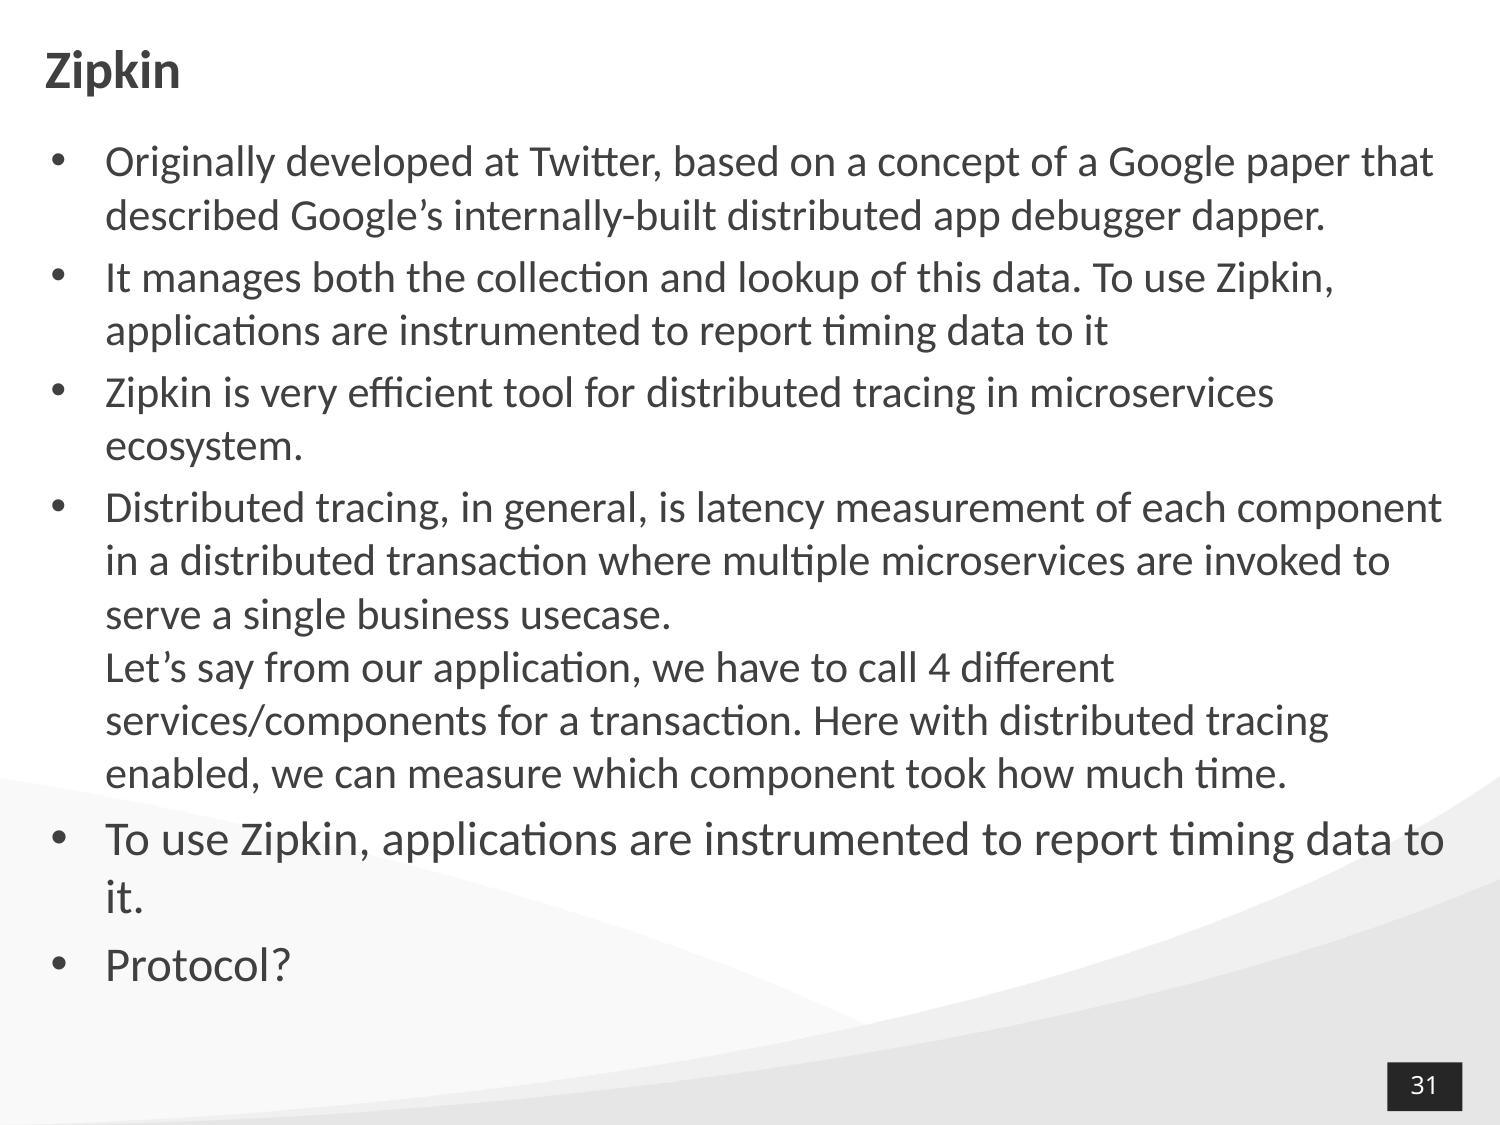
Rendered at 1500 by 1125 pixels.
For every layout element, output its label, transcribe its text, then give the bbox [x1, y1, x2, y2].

picture [0, 0, 1500, 1125]
text_box Originally developed at Twitter, based on a concept of a Google paper that described Google’s internally-built distributed app debugger dapper. It manages both the collection and lookup of this data. To use Zipkin, applications are instrumented to report timing data to it Zipkin is very efficient tool for distributed tracing in microservices ecosystem. Distributed tracing, in general, is latency measurement of each component in a distributed transaction where multiple microservices are invoked to serve a single business usecase. Let’s say from our application, we have to call 4 different services/components for a transaction. Here with distributed tracing enabled, we can measure which component took how much time. To use Zipkin, applications are instrumented to report timing data to it. Protocol? [35, 125, 1478, 1000]
title Zipkin [30, 21, 1478, 113]
